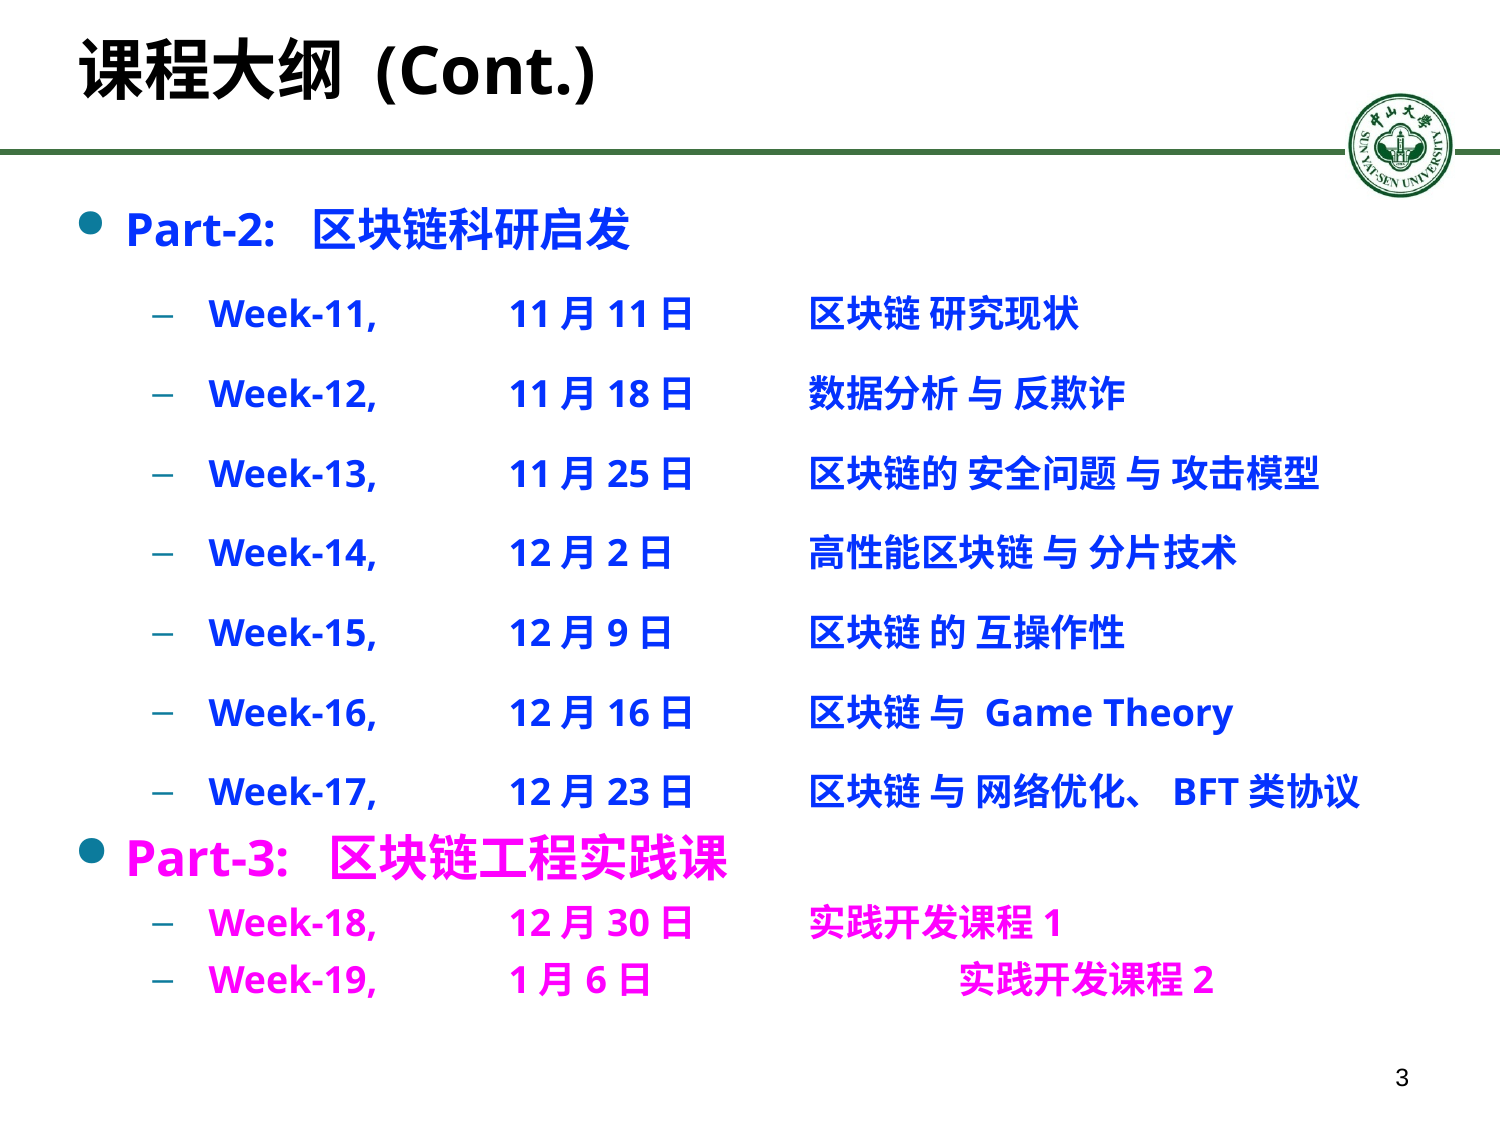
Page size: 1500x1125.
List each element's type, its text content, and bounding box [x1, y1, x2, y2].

list Part-2: 区块链科研启发 Week-11, 11月11日 区块链 研究现状 Week-12, 11月18日 数据分析 与 反欺诈 Week-13, 11月25日 区块链的 安全问题 与 攻击模型 Week-14, 12月2日 高性能区块链 与 分片技术 Week-15, 12月9日 区块链 的 互操作性 Week-16, 12月16日 区块链 与 Game Theory Week-17, 12月23日 区块链 与 网络优化、BFT类协议 Part-3: 区块链工程实践课 Week-18, 12月30日 实践开发课程1 Week-19, 1月6日 实践开发课程2 [62, 193, 1421, 1016]
text_box 课程大纲 (Cont.) [62, 24, 1421, 113]
picture [1345, 90, 1455, 200]
